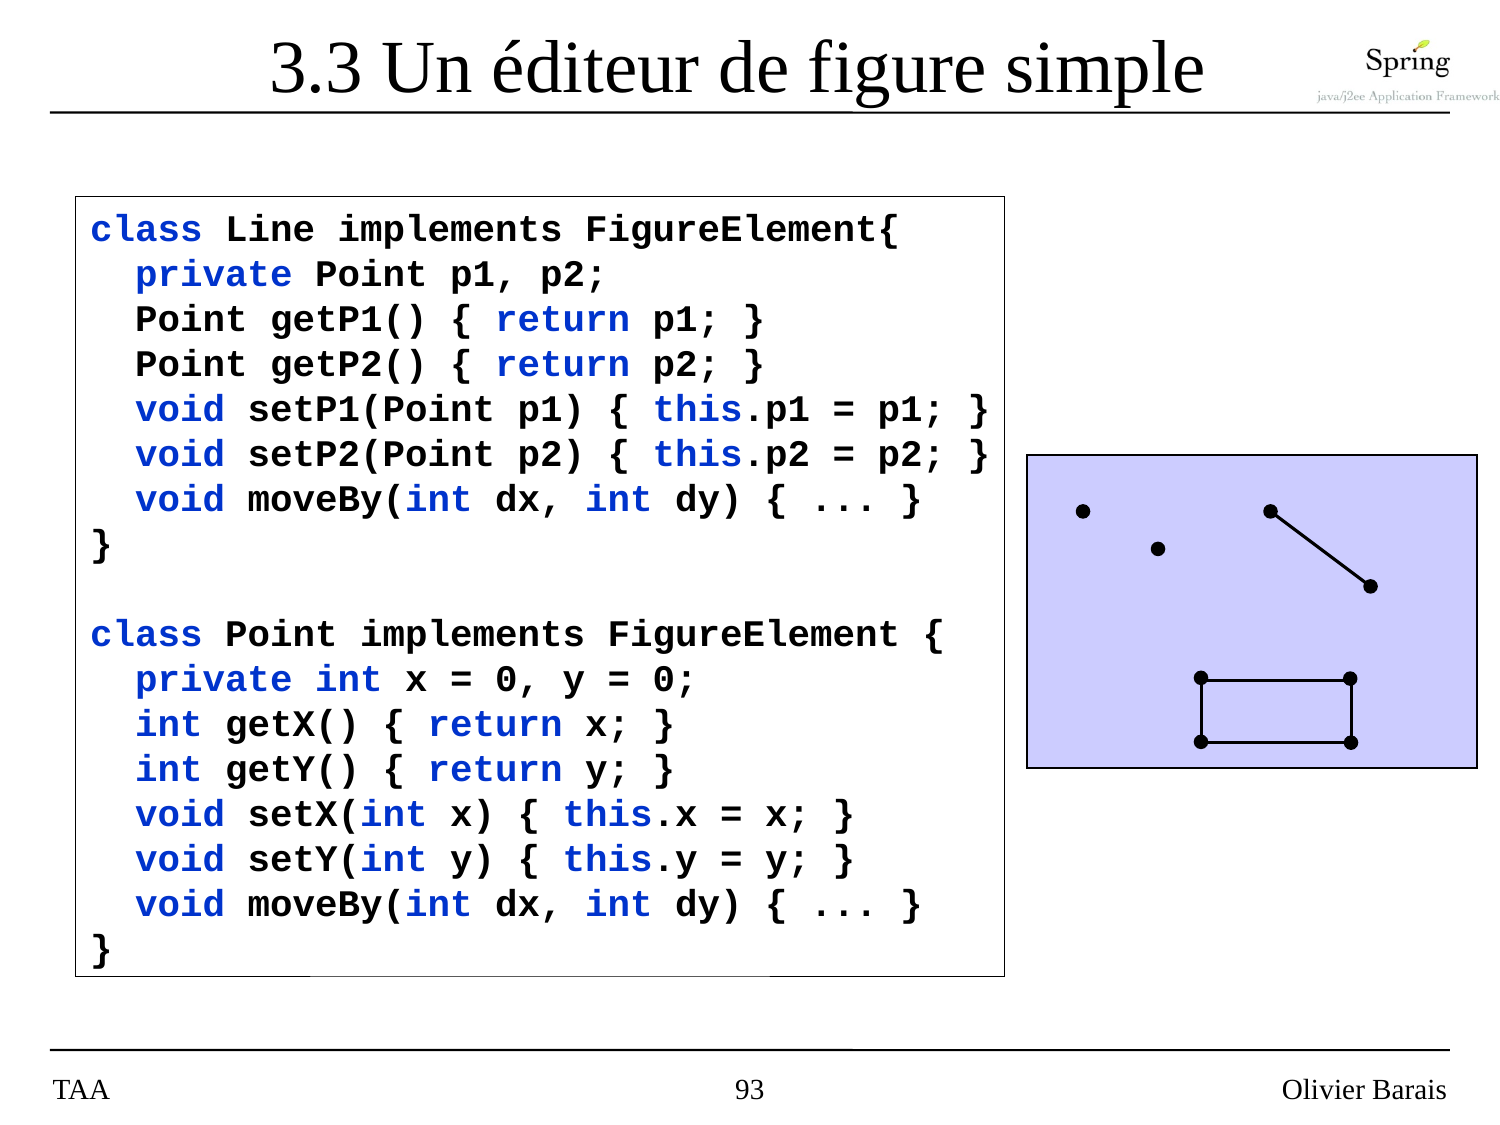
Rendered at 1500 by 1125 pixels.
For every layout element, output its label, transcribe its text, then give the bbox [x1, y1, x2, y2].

text_box class Line implements FigureElement{ private Point p1, p2; Point getP1() { return p1; } Point getP2() { return p2; } void setP1(Point p1) { this.p1 = p1; } void setP2(Point p2) { this.p2 = p2; } void moveBy(int dx, int dy) { ... } } class Point implements FigureElement { private int x = 0, y = 0; int getX() { return x; } int getY() { return y; } void setX(int x) { this.x = x; } void setY(int y) { this.y = y; } void moveBy(int dx, int dy) { ... } } [75, 196, 1005, 977]
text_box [1026, 454, 1477, 768]
footer 93 [512, 1062, 988, 1113]
picture [1316, 0, 1500, 106]
slide_number Olivier Barais [1149, 1062, 1463, 1113]
title 3.3 Un éditeur de figure simple [99, 24, 1375, 100]
slide_number TAA [37, 1062, 350, 1113]
